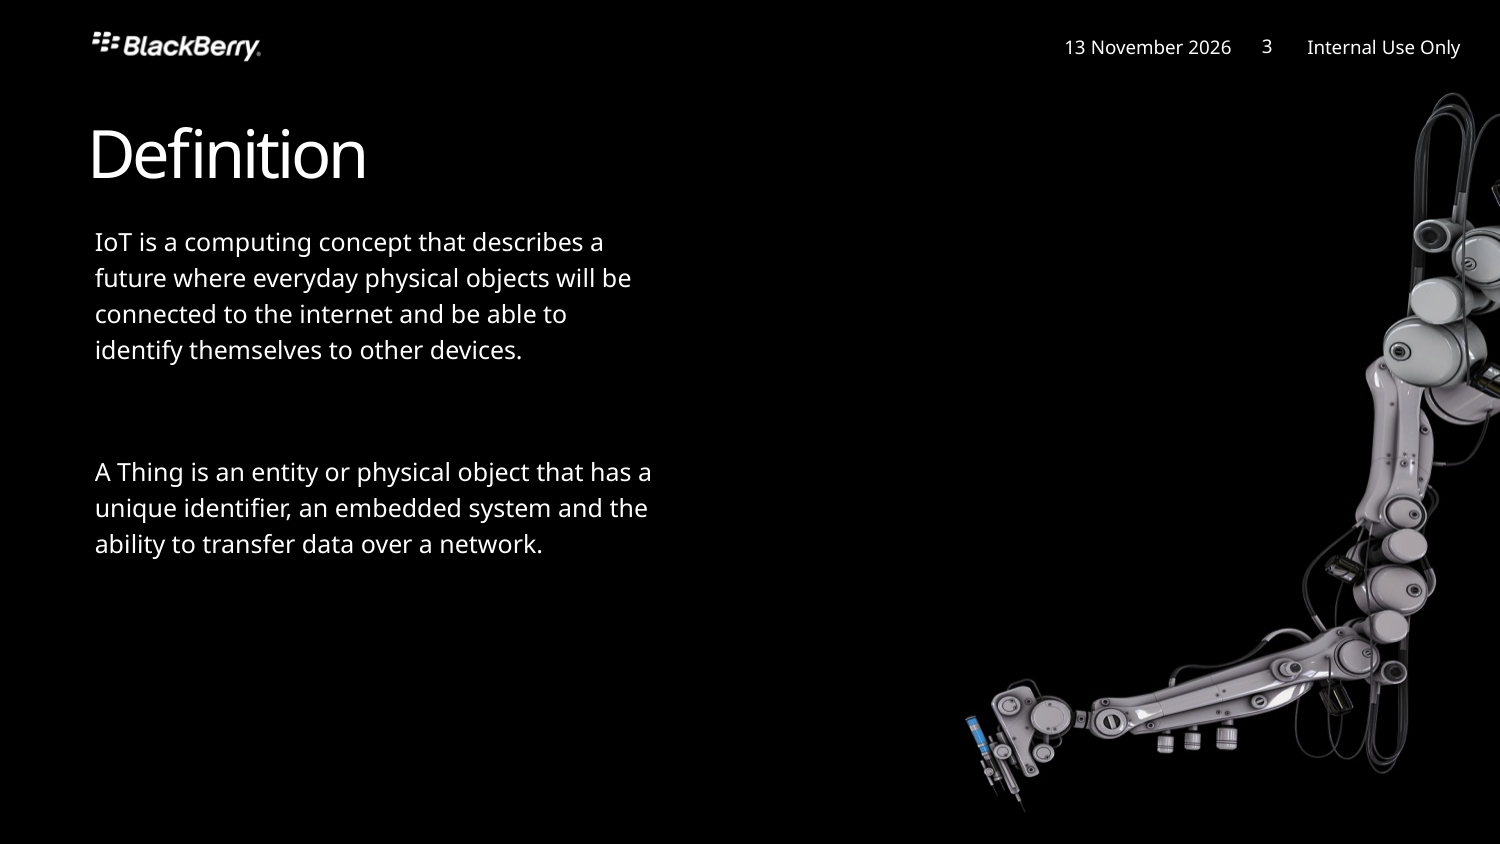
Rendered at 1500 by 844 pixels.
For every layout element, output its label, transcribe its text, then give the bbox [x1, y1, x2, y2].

picture [87, 29, 266, 64]
text_box Definition [72, 114, 890, 201]
text_box IoT is a computing concept that describes a future where everyday physical objects will be connected to the internet and be able to identify themselves to other devices. A Thing is an entity or physical object that has a unique identifier, an embedded system and the ability to transfer data over a network. [80, 213, 670, 652]
picture [895, 67, 1500, 844]
